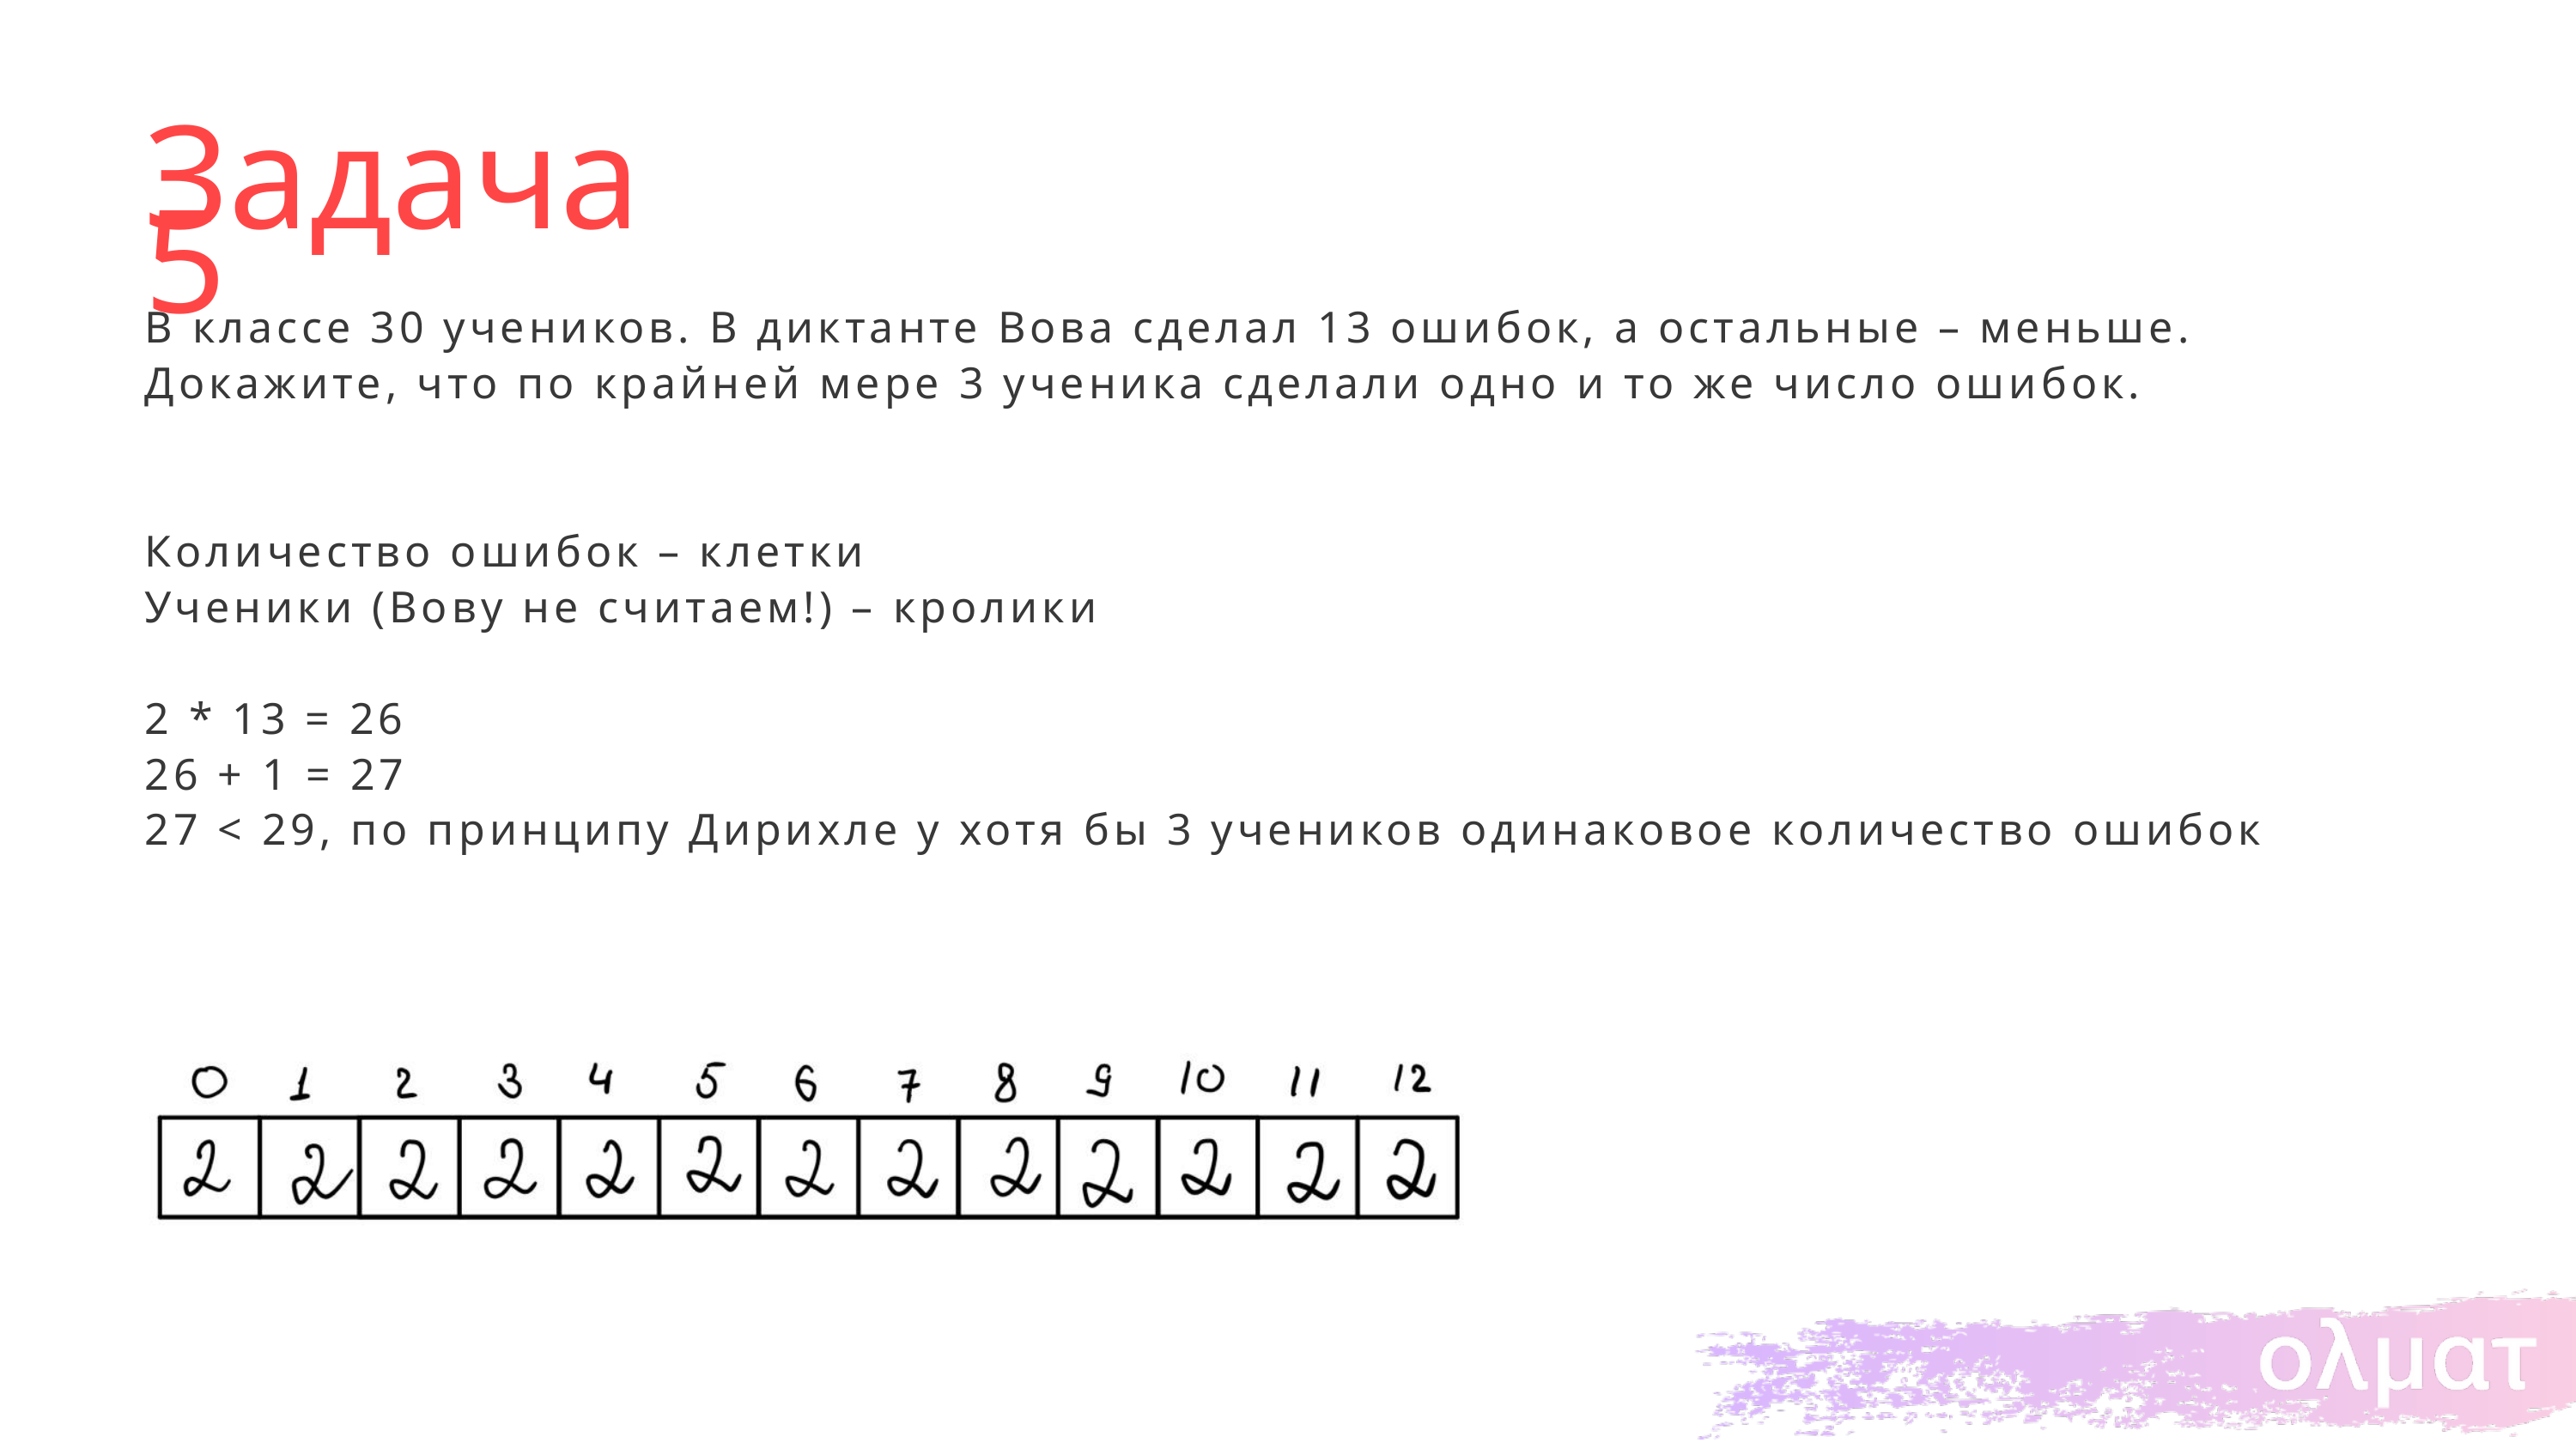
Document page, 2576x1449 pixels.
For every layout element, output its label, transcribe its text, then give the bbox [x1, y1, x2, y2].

text_box В классе 30 учеников. В диктанте Вова сделал 13 ошибок, а остальные – меньше. Докажите, что по крайней мере 3 ученика сделали одно и то же число ошибок. Количество ошибок – клетки Ученики (Вову не считаем!) – кролики 2 * 13 = 26 26 + 1 = 27 27 < 29, по принципу Дирихле у хотя бы 3 учеников одинаковое количество ошибок [144, 295, 2338, 855]
text_box Задача 5 [144, 173, 754, 342]
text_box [1690, 1287, 2576, 1440]
picture [149, 1045, 1524, 1288]
